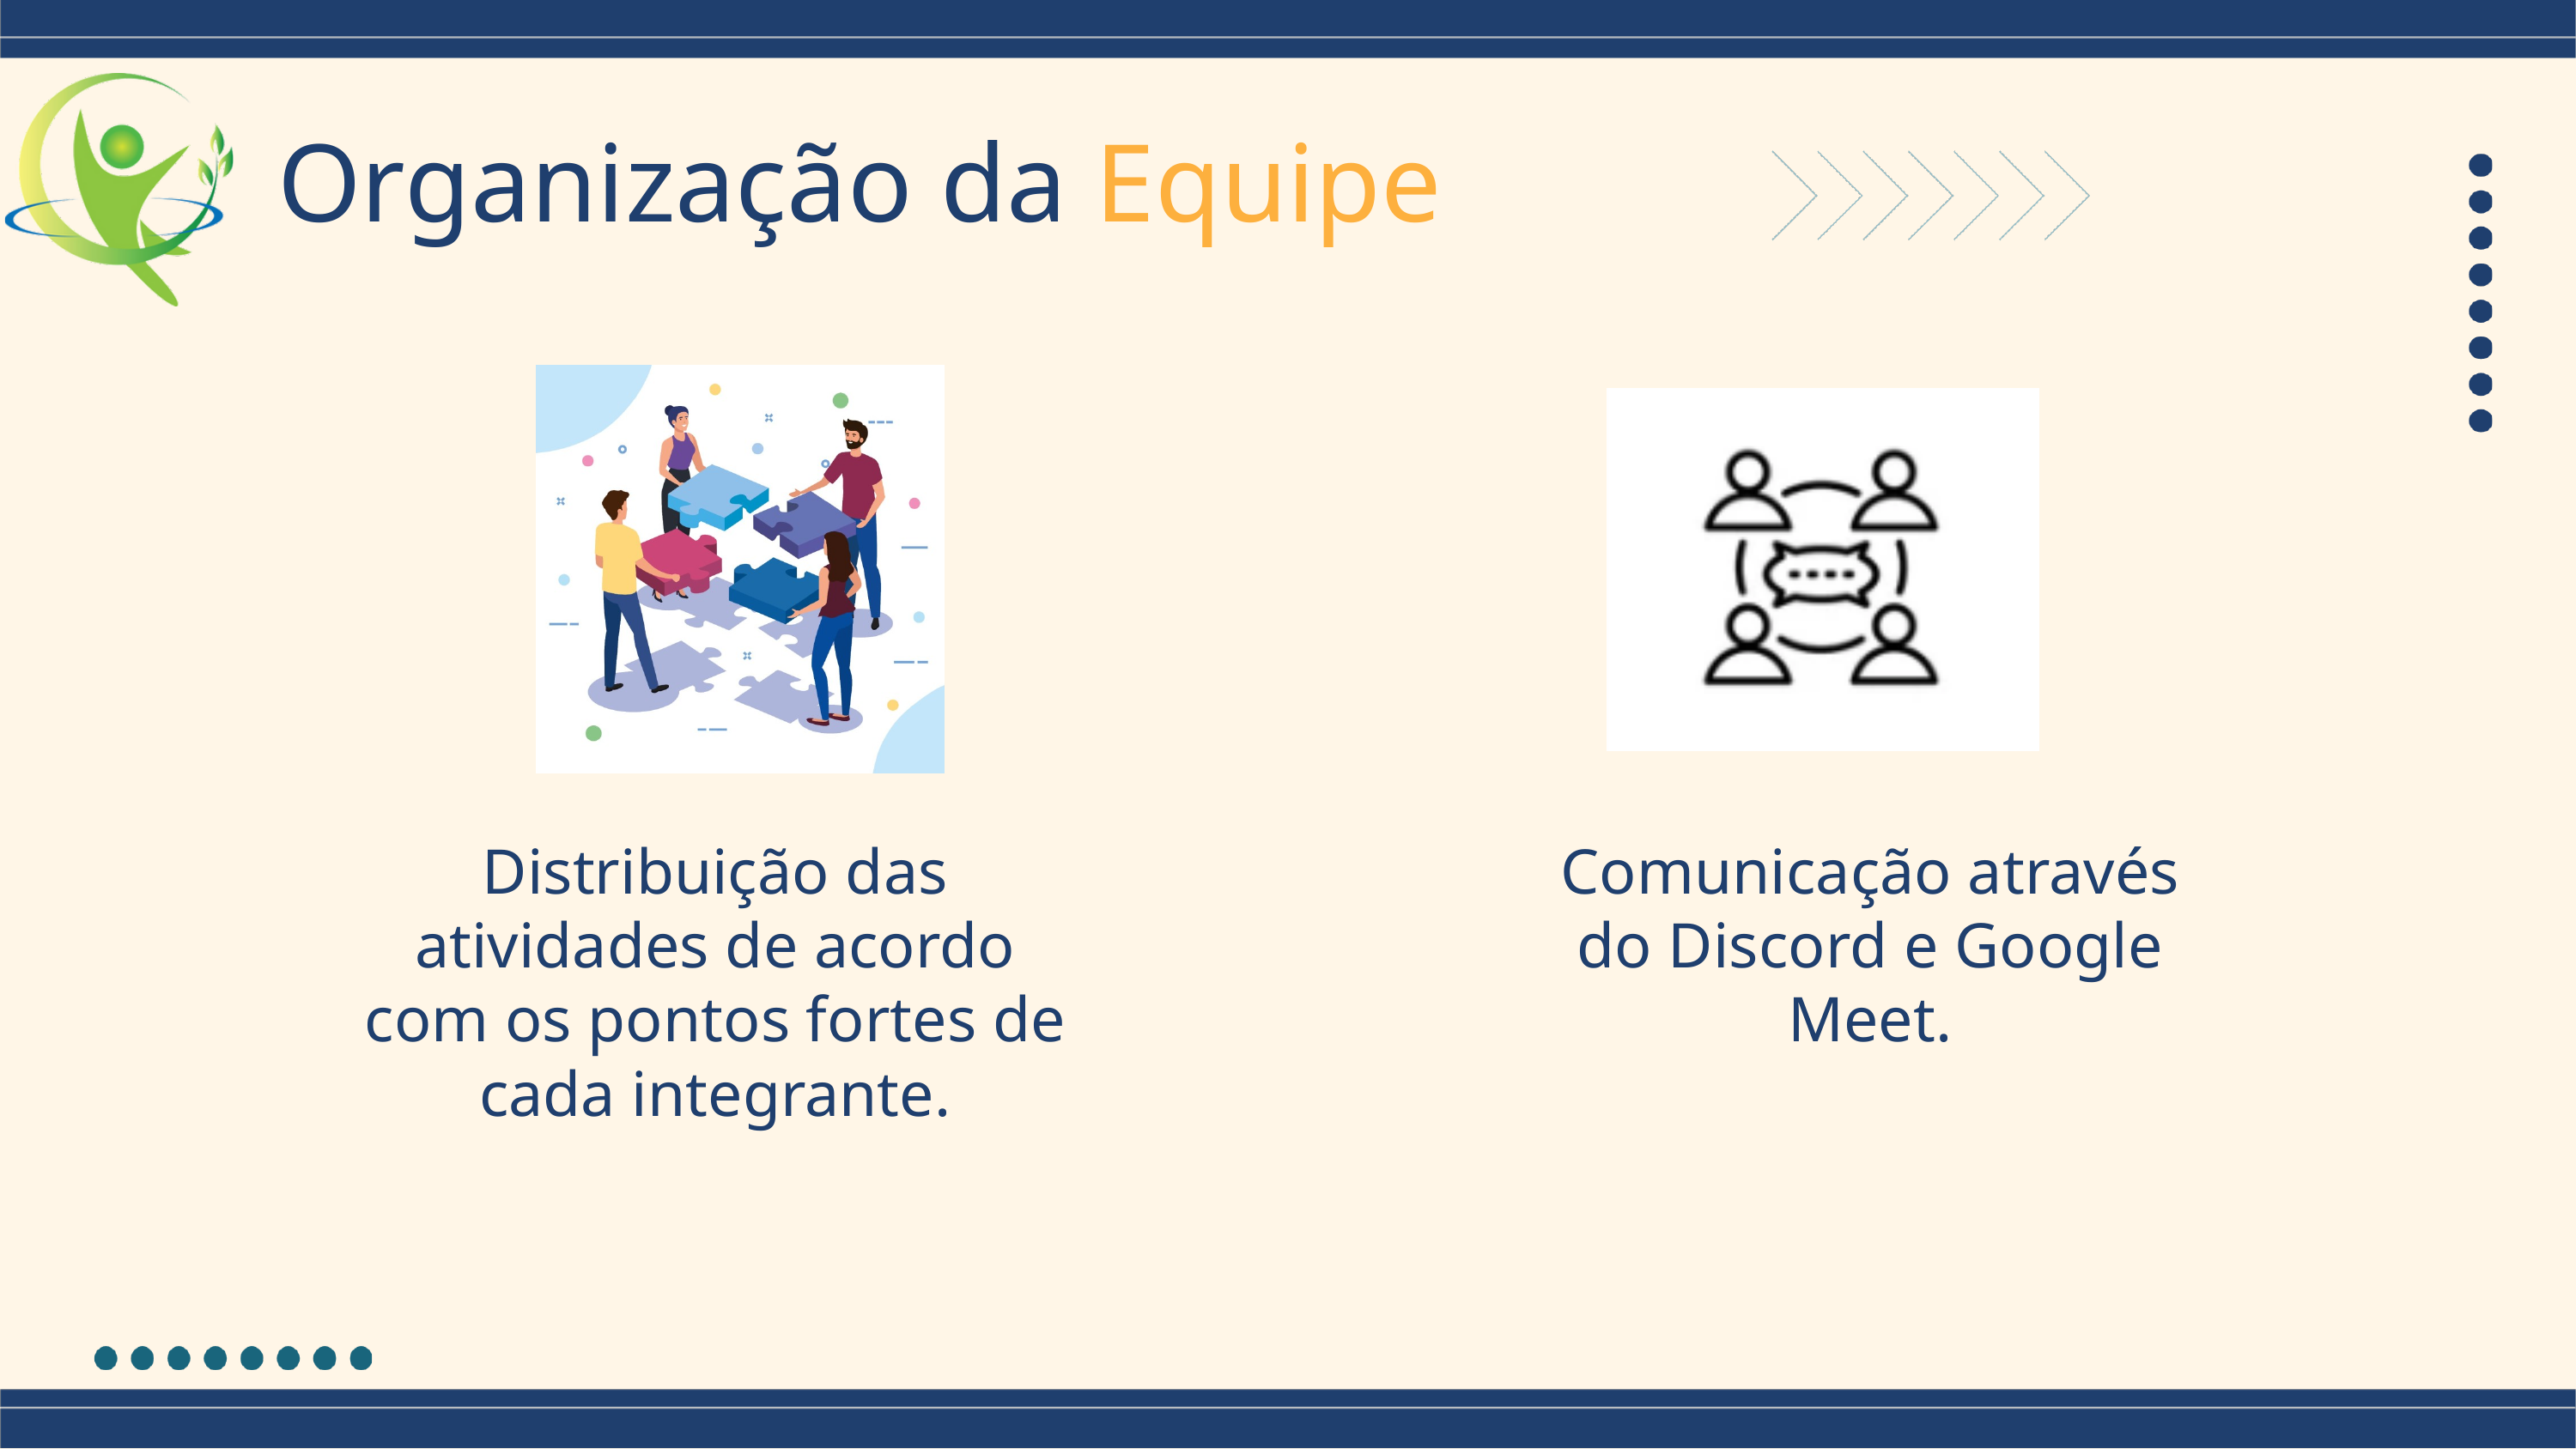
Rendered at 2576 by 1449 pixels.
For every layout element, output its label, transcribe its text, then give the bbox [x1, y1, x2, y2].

text_box [94, 1346, 373, 1370]
text_box Organização da Equipe [277, 114, 1728, 244]
picture [1606, 388, 2040, 751]
text_box [2469, 151, 2493, 434]
text_box Distribuição das atividades de acordo com os pontos fortes de cada integrante. [311, 833, 1067, 1129]
text_box [1771, 150, 2094, 245]
text_box [4, 73, 234, 306]
picture [536, 365, 945, 774]
text_box [0, 0, 2576, 1448]
text_box Comunicação através do Discord e Google Meet. [1466, 833, 2222, 1055]
